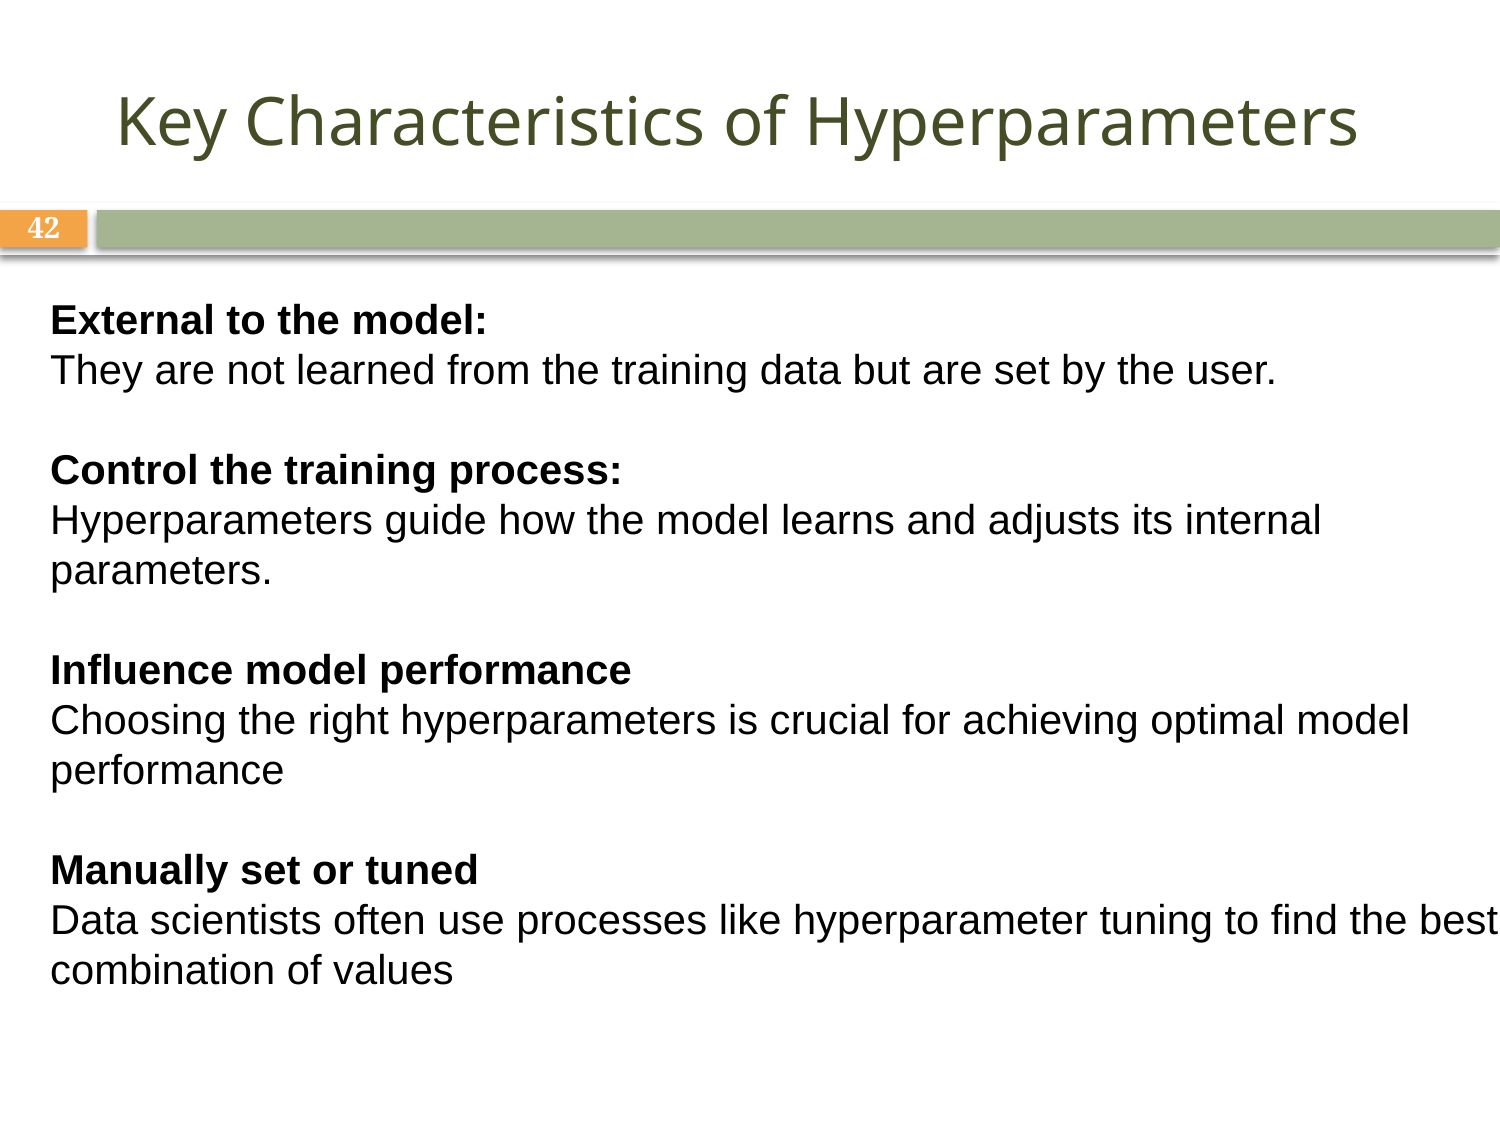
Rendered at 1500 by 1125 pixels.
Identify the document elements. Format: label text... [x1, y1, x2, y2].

list External to the model: They are not learned from the training data but are set by the user. Control the training process: Hyperparameters guide how the model learns and adjusts its internal parameters. Influence model performance Choosing the right hyperparameters is crucial for achieving optimal model performance Manually set or tuned Data scientists often use processes like hyperparameter tuning to find the best combination of values [50, 277, 1500, 1123]
title Key Characteristics of Hyperparameters [100, 37, 1500, 200]
slide_number 42 [0, 208, 88, 249]
